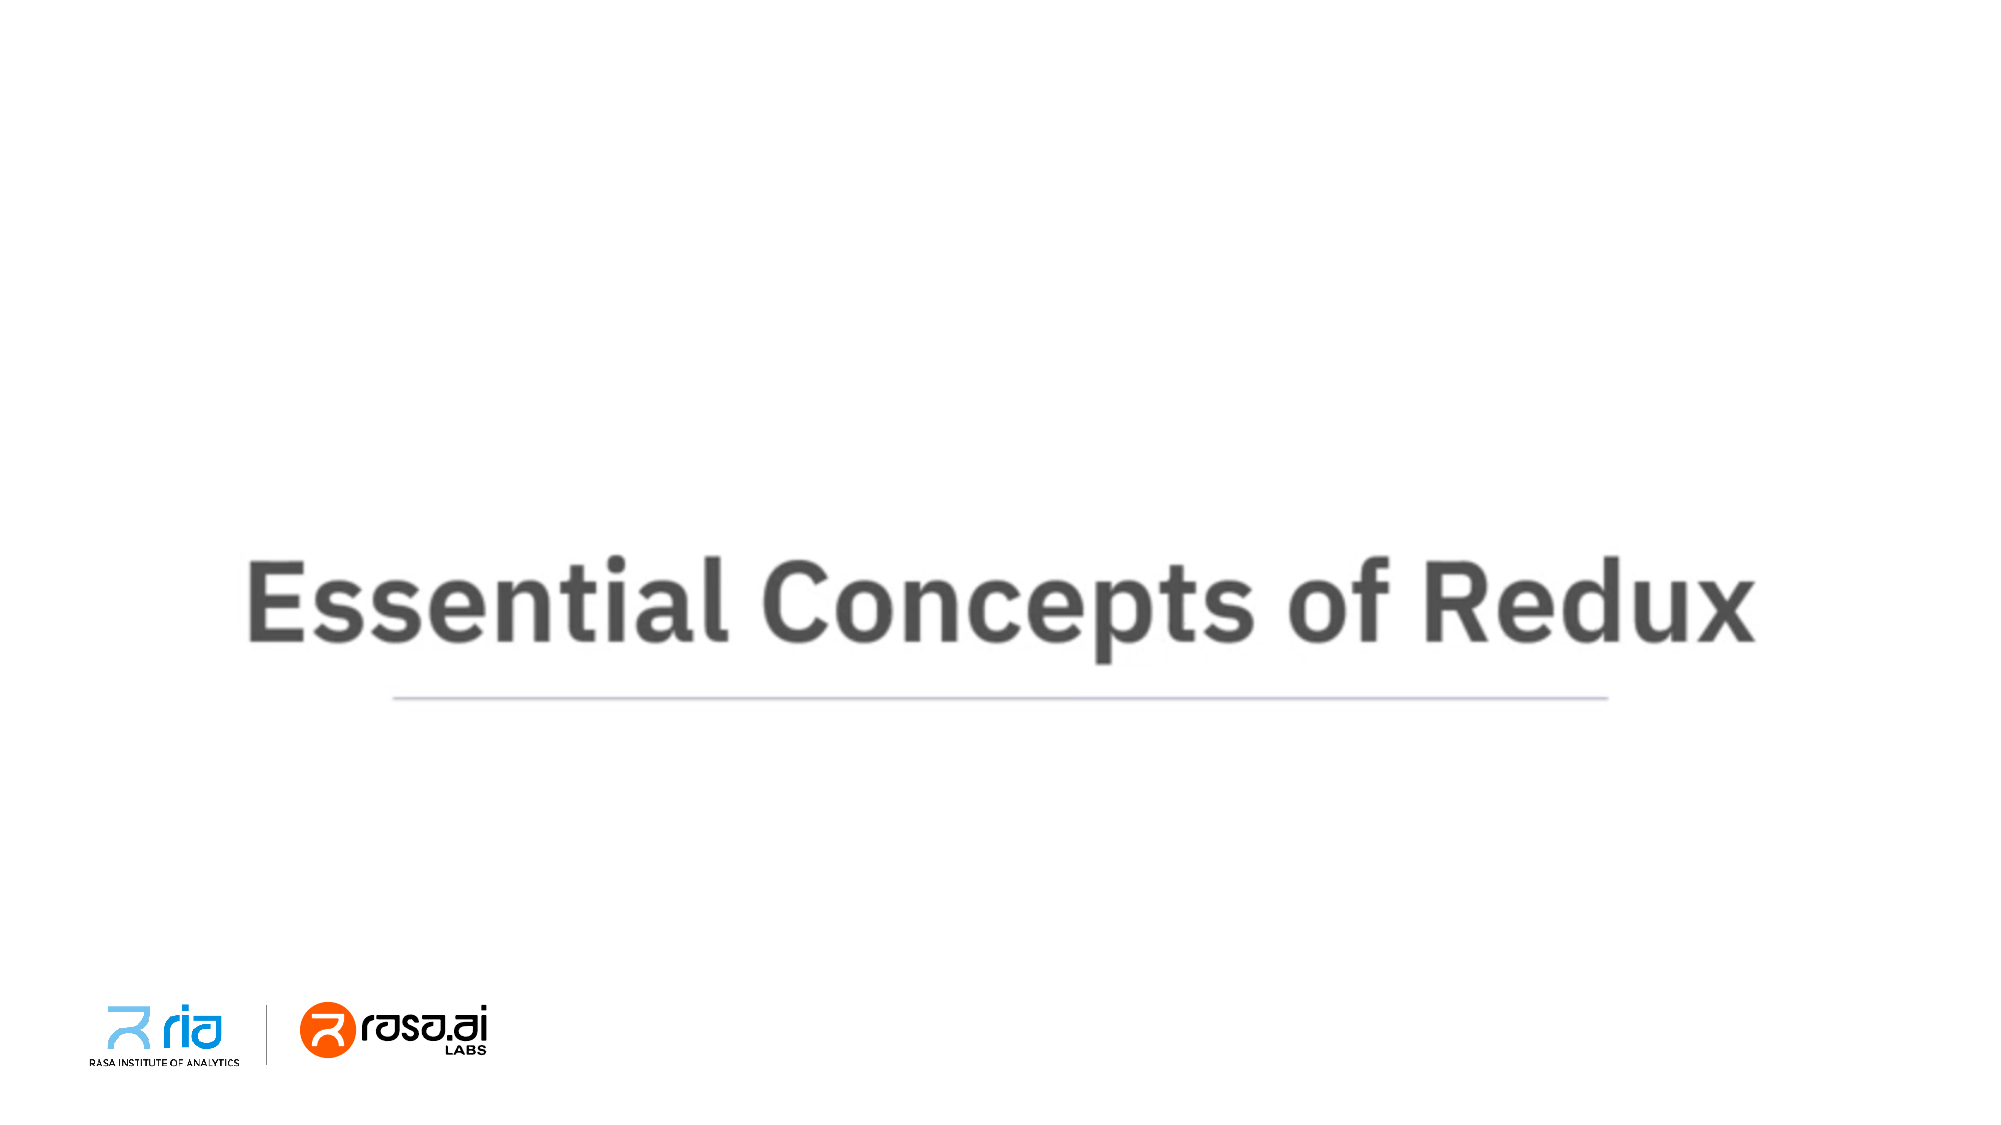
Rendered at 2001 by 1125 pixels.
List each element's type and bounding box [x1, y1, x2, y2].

picture [0, 196, 2000, 929]
picture [78, 992, 250, 1078]
